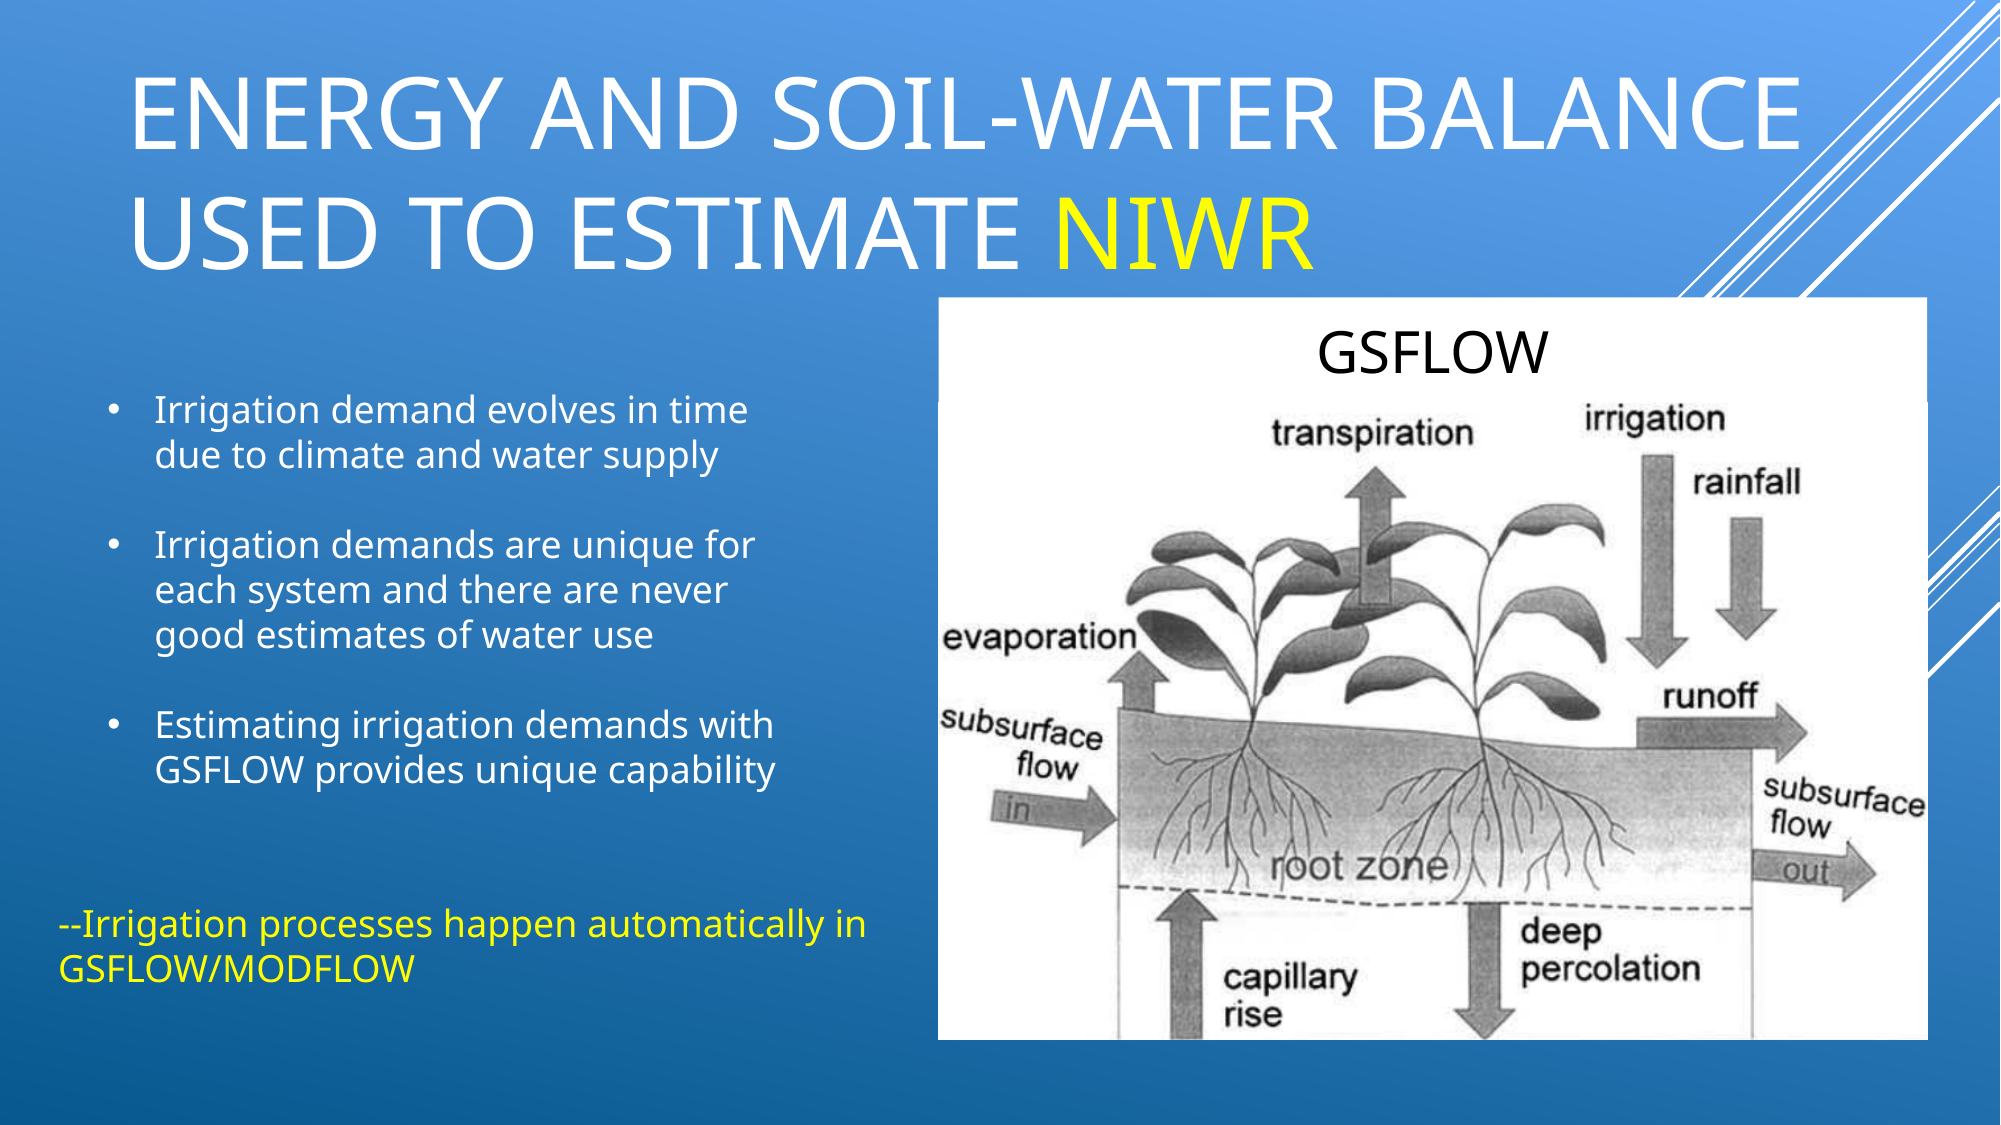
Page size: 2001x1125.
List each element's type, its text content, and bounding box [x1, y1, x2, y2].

text_box GSFLOW [937, 296, 1929, 404]
text_box Irrigation demand evolves in time due to climate and water supply Irrigation demands are unique for each system and there are never good estimates of water use Estimating irrigation demands with GSFLOW provides unique capability [92, 378, 841, 844]
picture [938, 402, 1928, 1040]
title Energy and Soil-Water balance used to estimate NIWR [110, 0, 1854, 298]
text_box --Irrigation processes happen automatically in GSFLOW/MODFLOW [43, 847, 927, 998]
